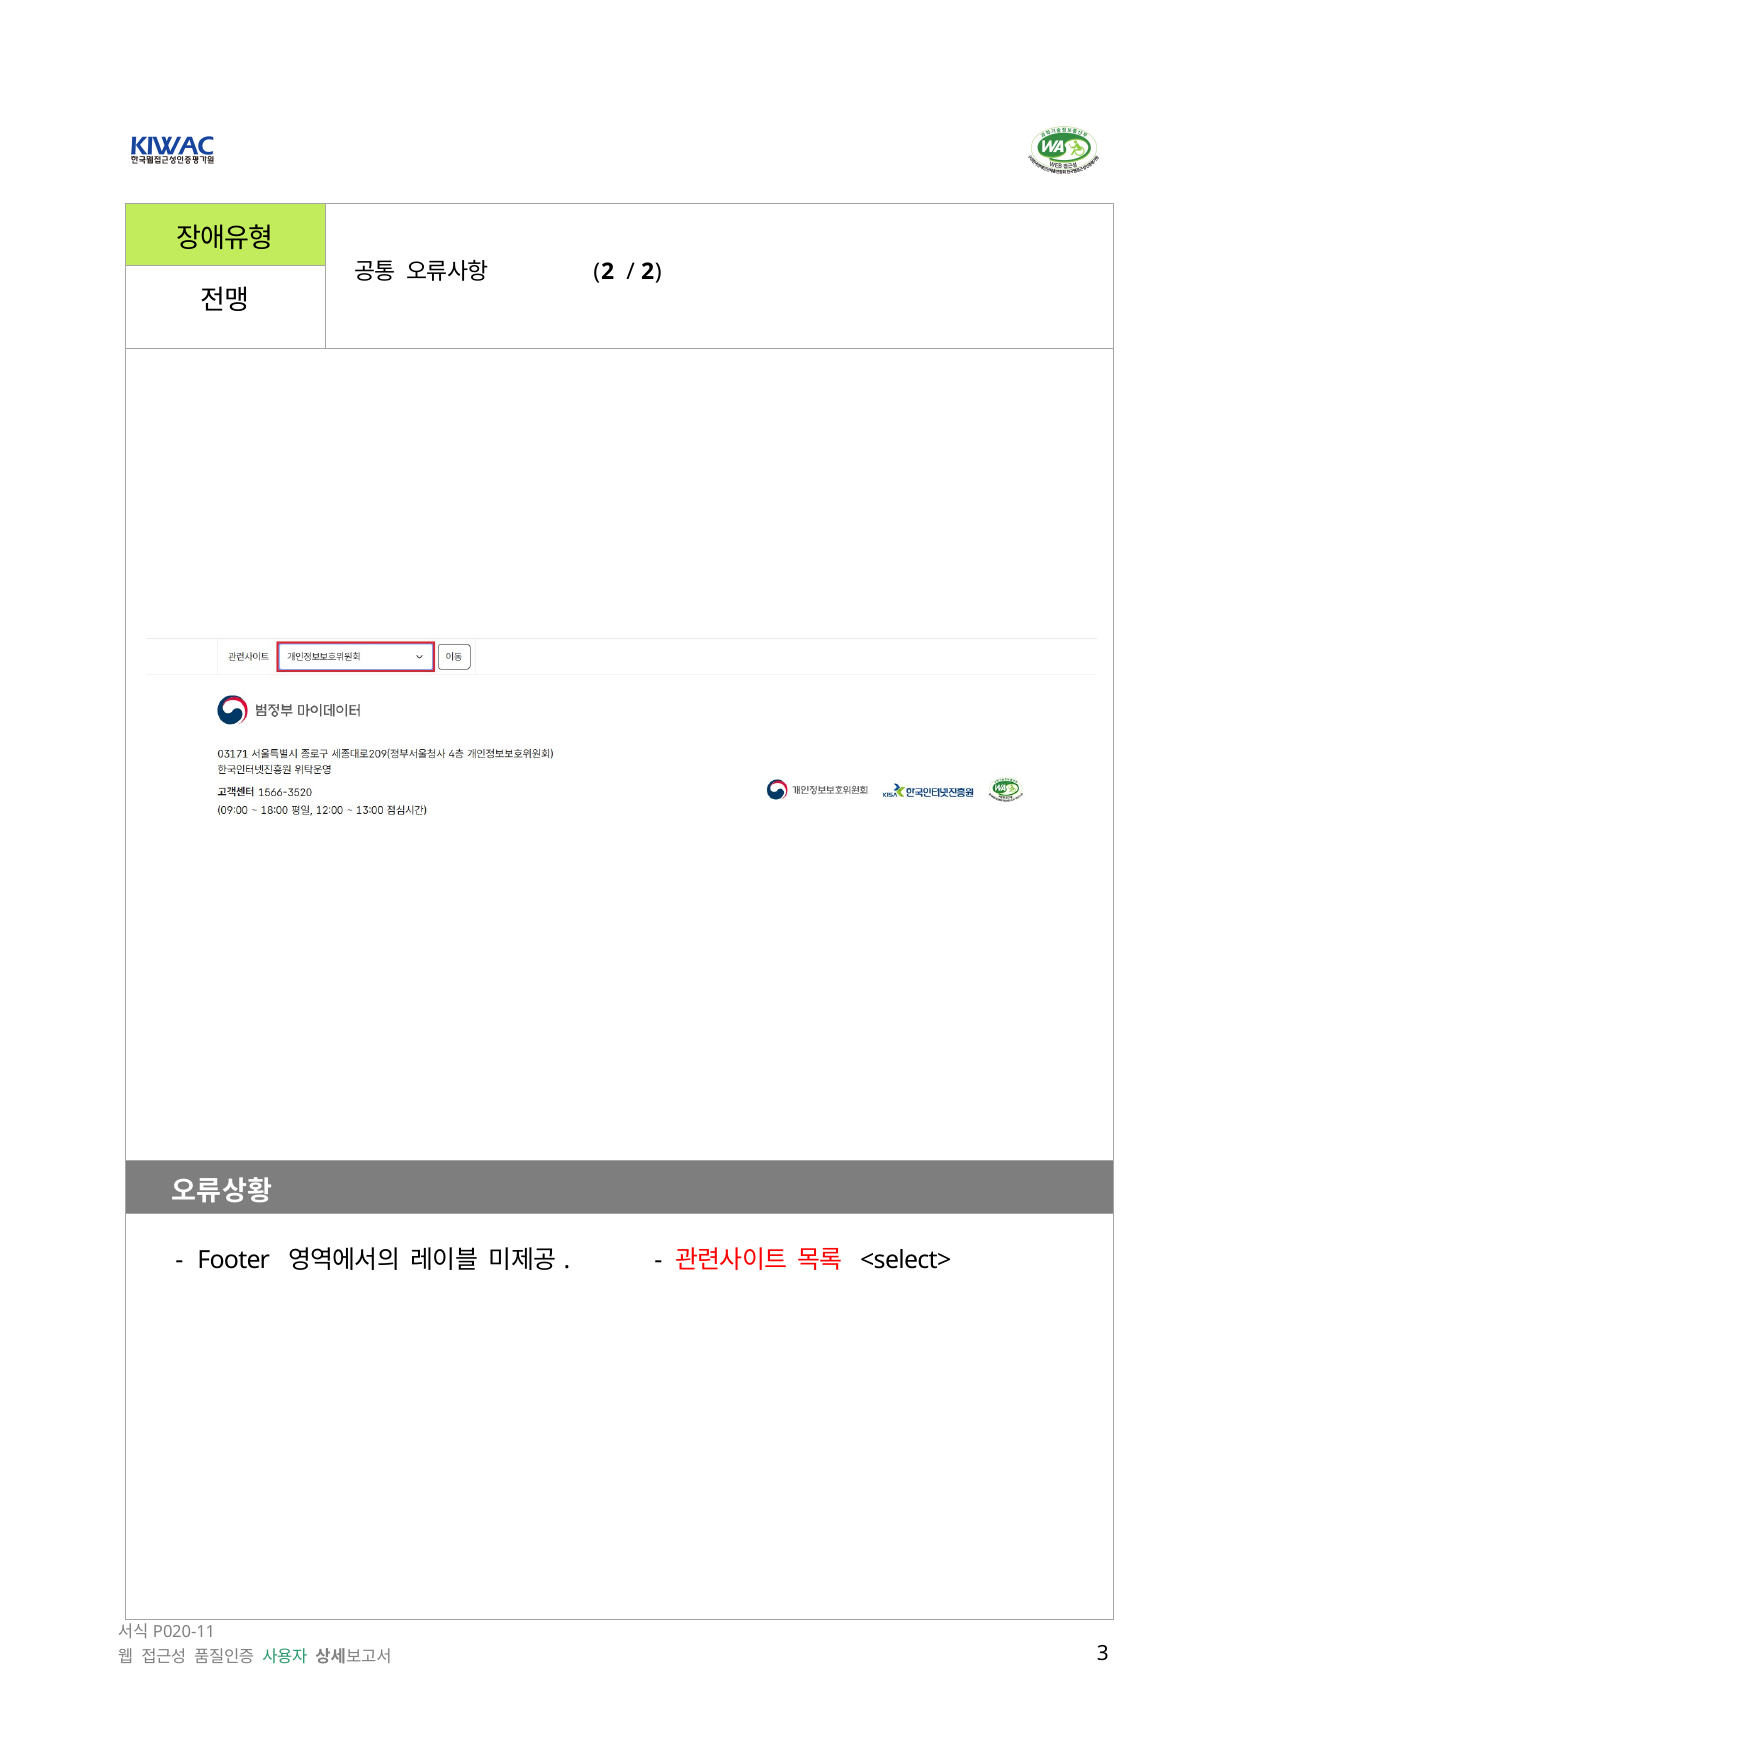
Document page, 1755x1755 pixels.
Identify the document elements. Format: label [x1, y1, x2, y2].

text_box [115, 1620, 405, 1667]
table_cell [126, 266, 325, 348]
table_cell [126, 349, 1113, 1160]
picture [1028, 126, 1099, 175]
picture [145, 638, 1097, 816]
table_cell [126, 1214, 1113, 1619]
picture [131, 136, 214, 165]
table_header [126, 204, 325, 265]
text_box [1090, 1639, 1129, 1665]
table_header [326, 204, 1113, 348]
table_cell [126, 1161, 1113, 1213]
